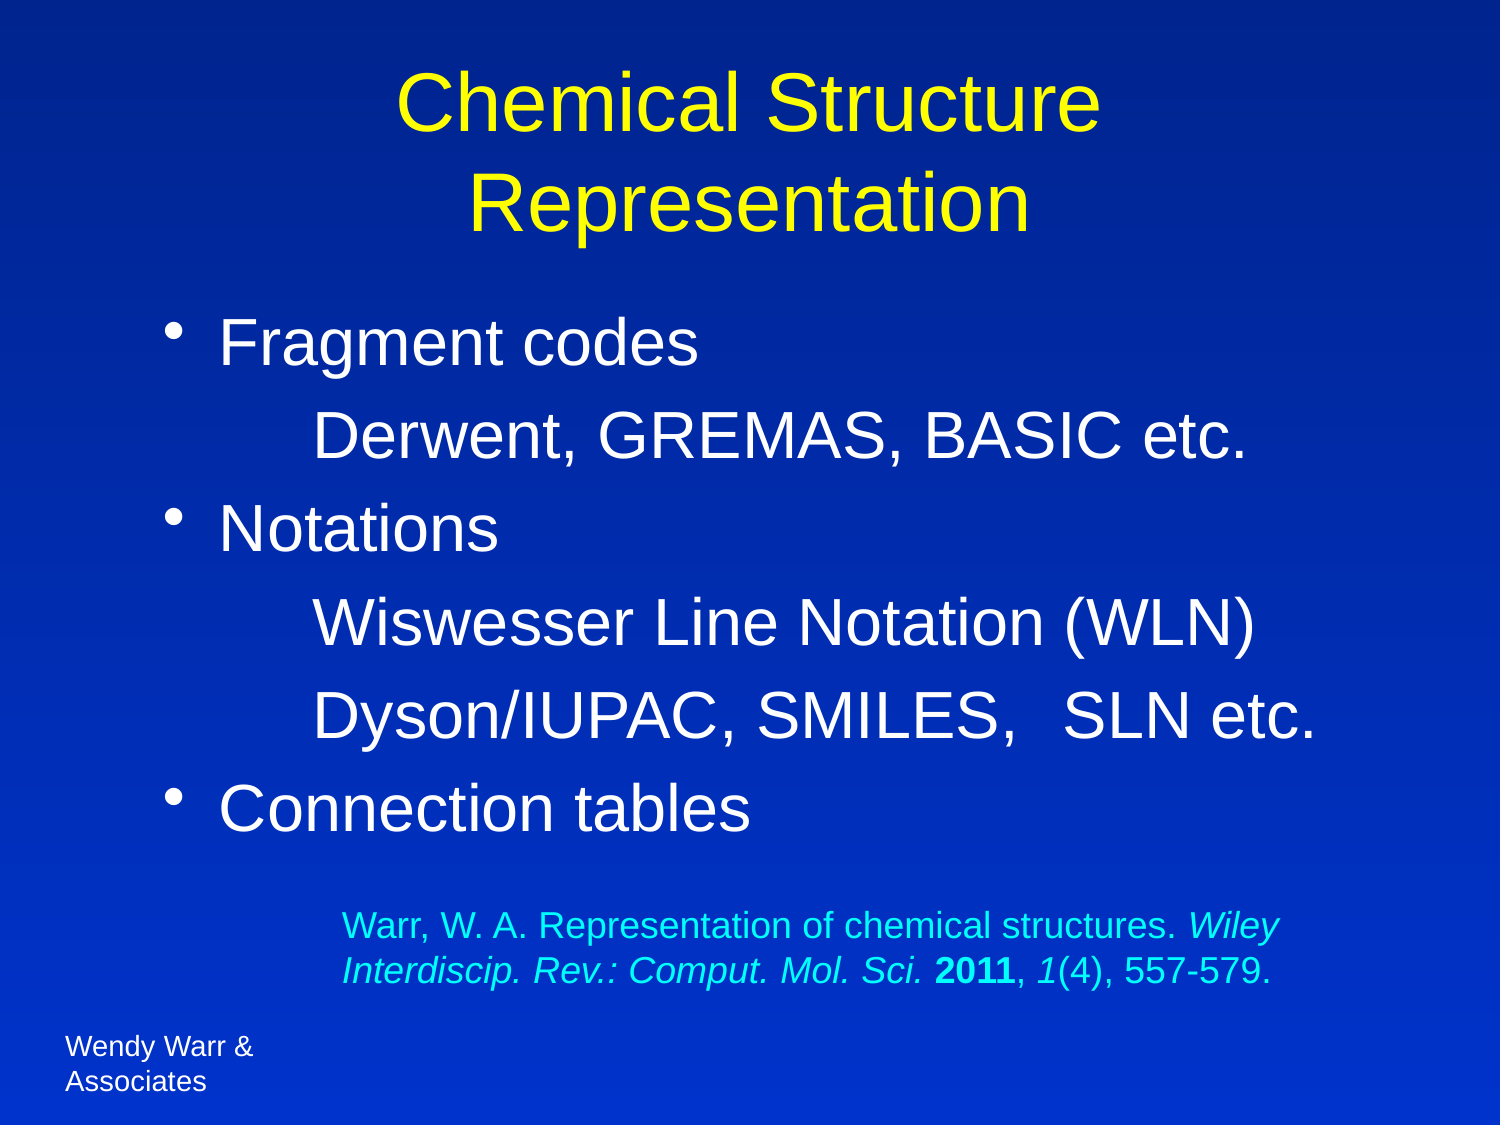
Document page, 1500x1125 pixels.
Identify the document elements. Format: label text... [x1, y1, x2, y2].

text_box Warr, W. A. Representation of chemical structures. Wiley Interdiscip. Rev.: Comput. Mol. Sci. 2011, 1(4), 557-579. [327, 893, 1423, 998]
list Fragment codes Derwent, GREMAS, BASIC etc. Notations Wiswesser Line Notation (WLN) Dyson/IUPAC, SMILES, SLN etc. Connection tables [147, 290, 1365, 870]
title Chemical Structure Representation [112, 54, 1388, 243]
slide_number Wendy Warr & Associates [50, 1025, 363, 1100]
